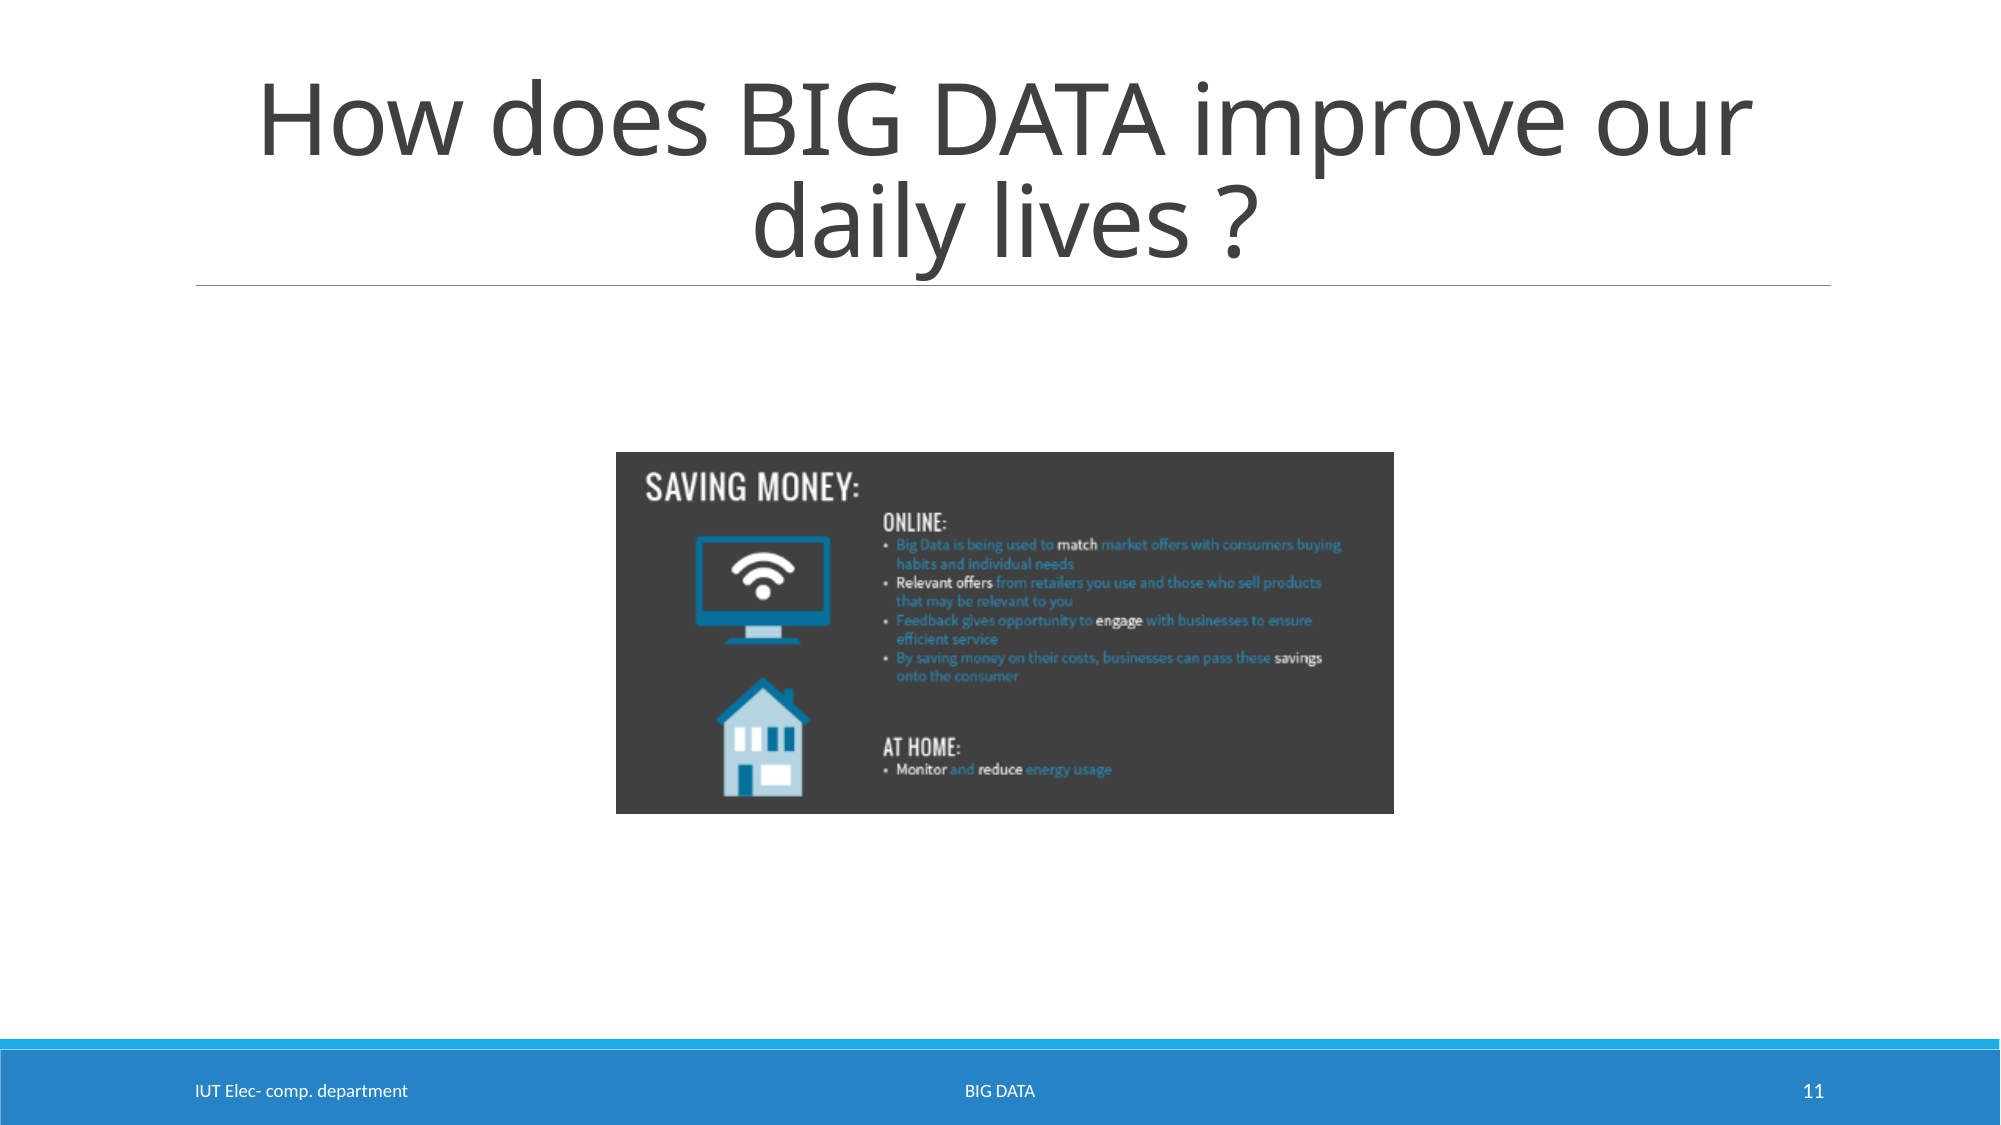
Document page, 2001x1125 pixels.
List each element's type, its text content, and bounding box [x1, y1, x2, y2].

title How does BIG DATA improve our daily lives ? [180, 47, 1830, 285]
slide_number IUT Elec- comp. department [180, 1059, 586, 1120]
slide_number 11 [1624, 1059, 1840, 1120]
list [616, 451, 1394, 814]
footer BIG Data [604, 1059, 1396, 1120]
